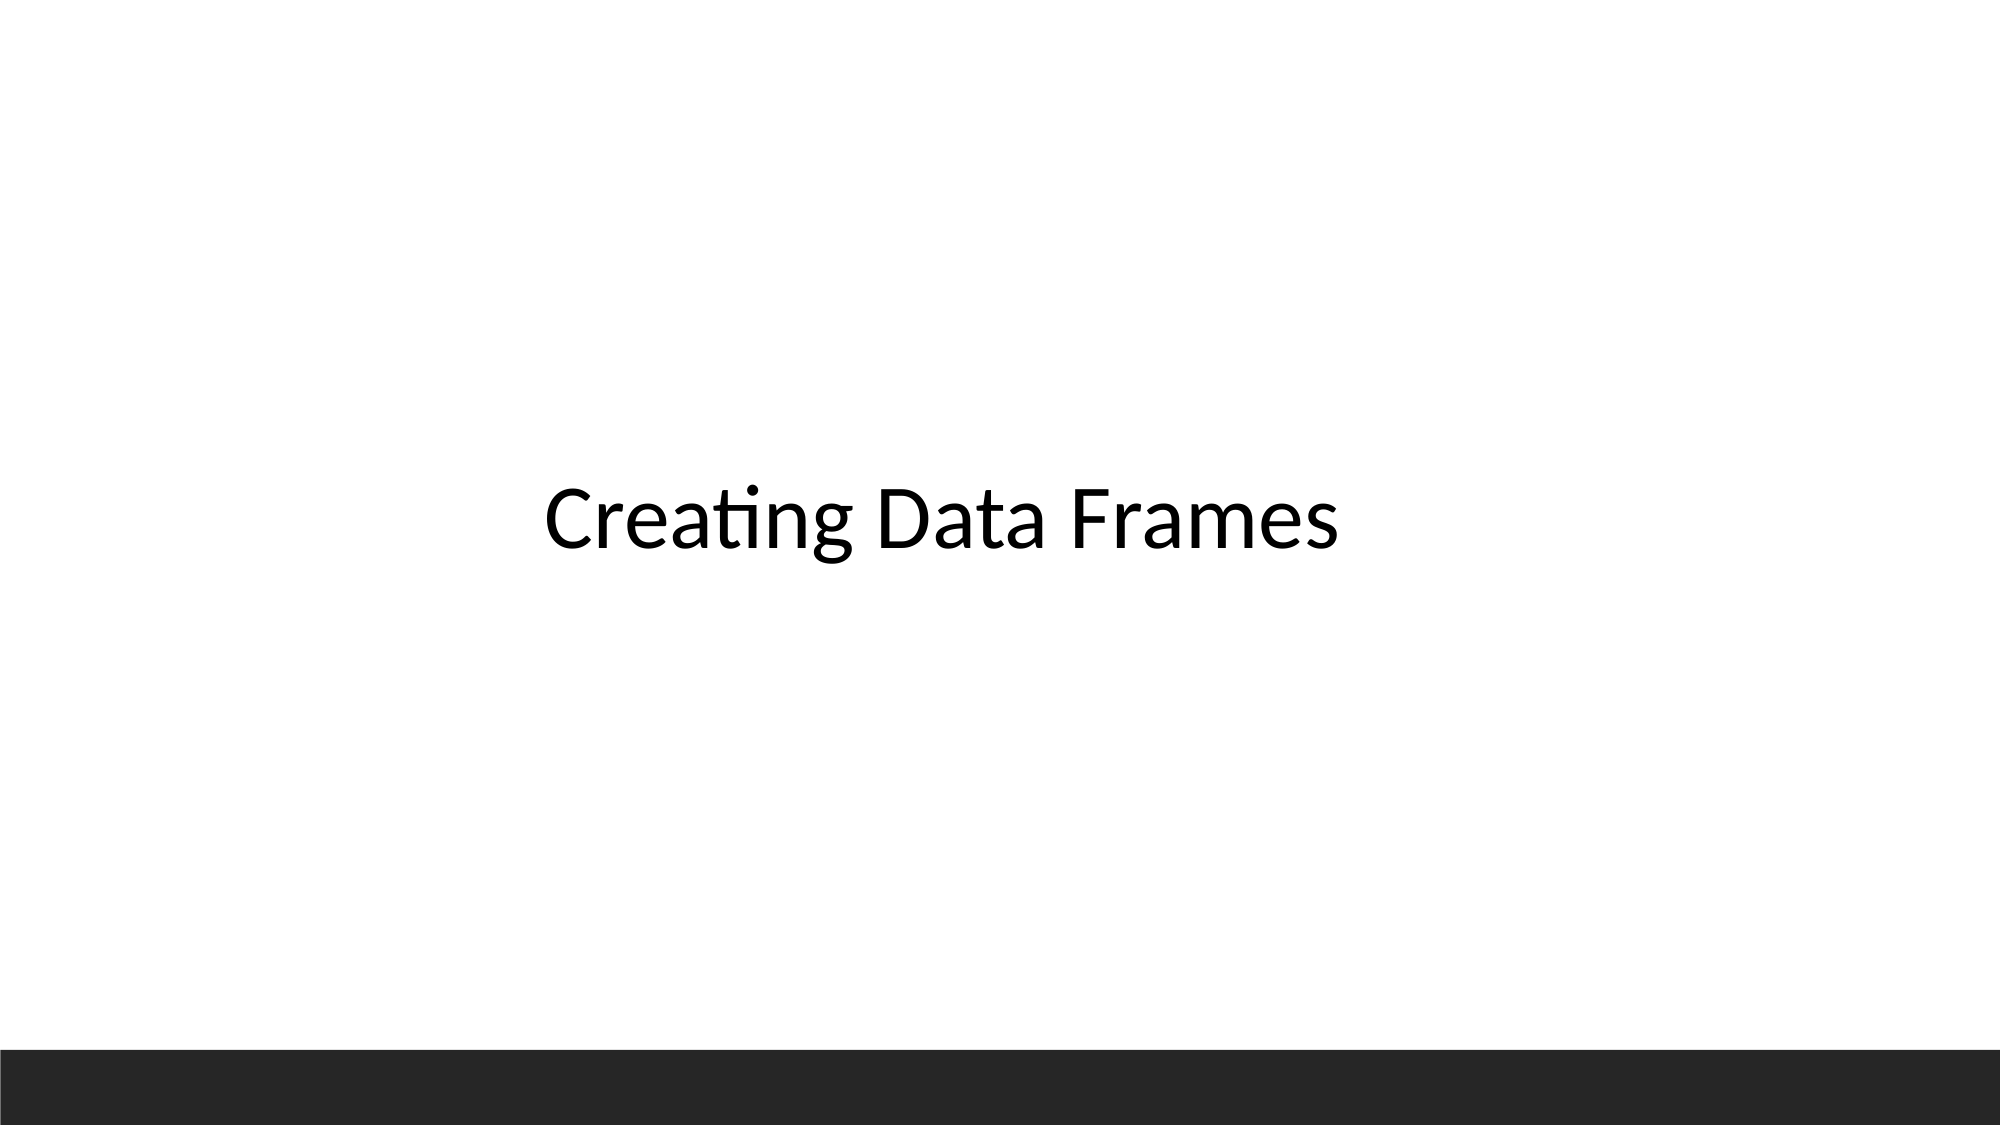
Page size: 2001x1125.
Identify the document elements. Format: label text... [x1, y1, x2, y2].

text_box Creating Data Frames [529, 449, 1357, 575]
